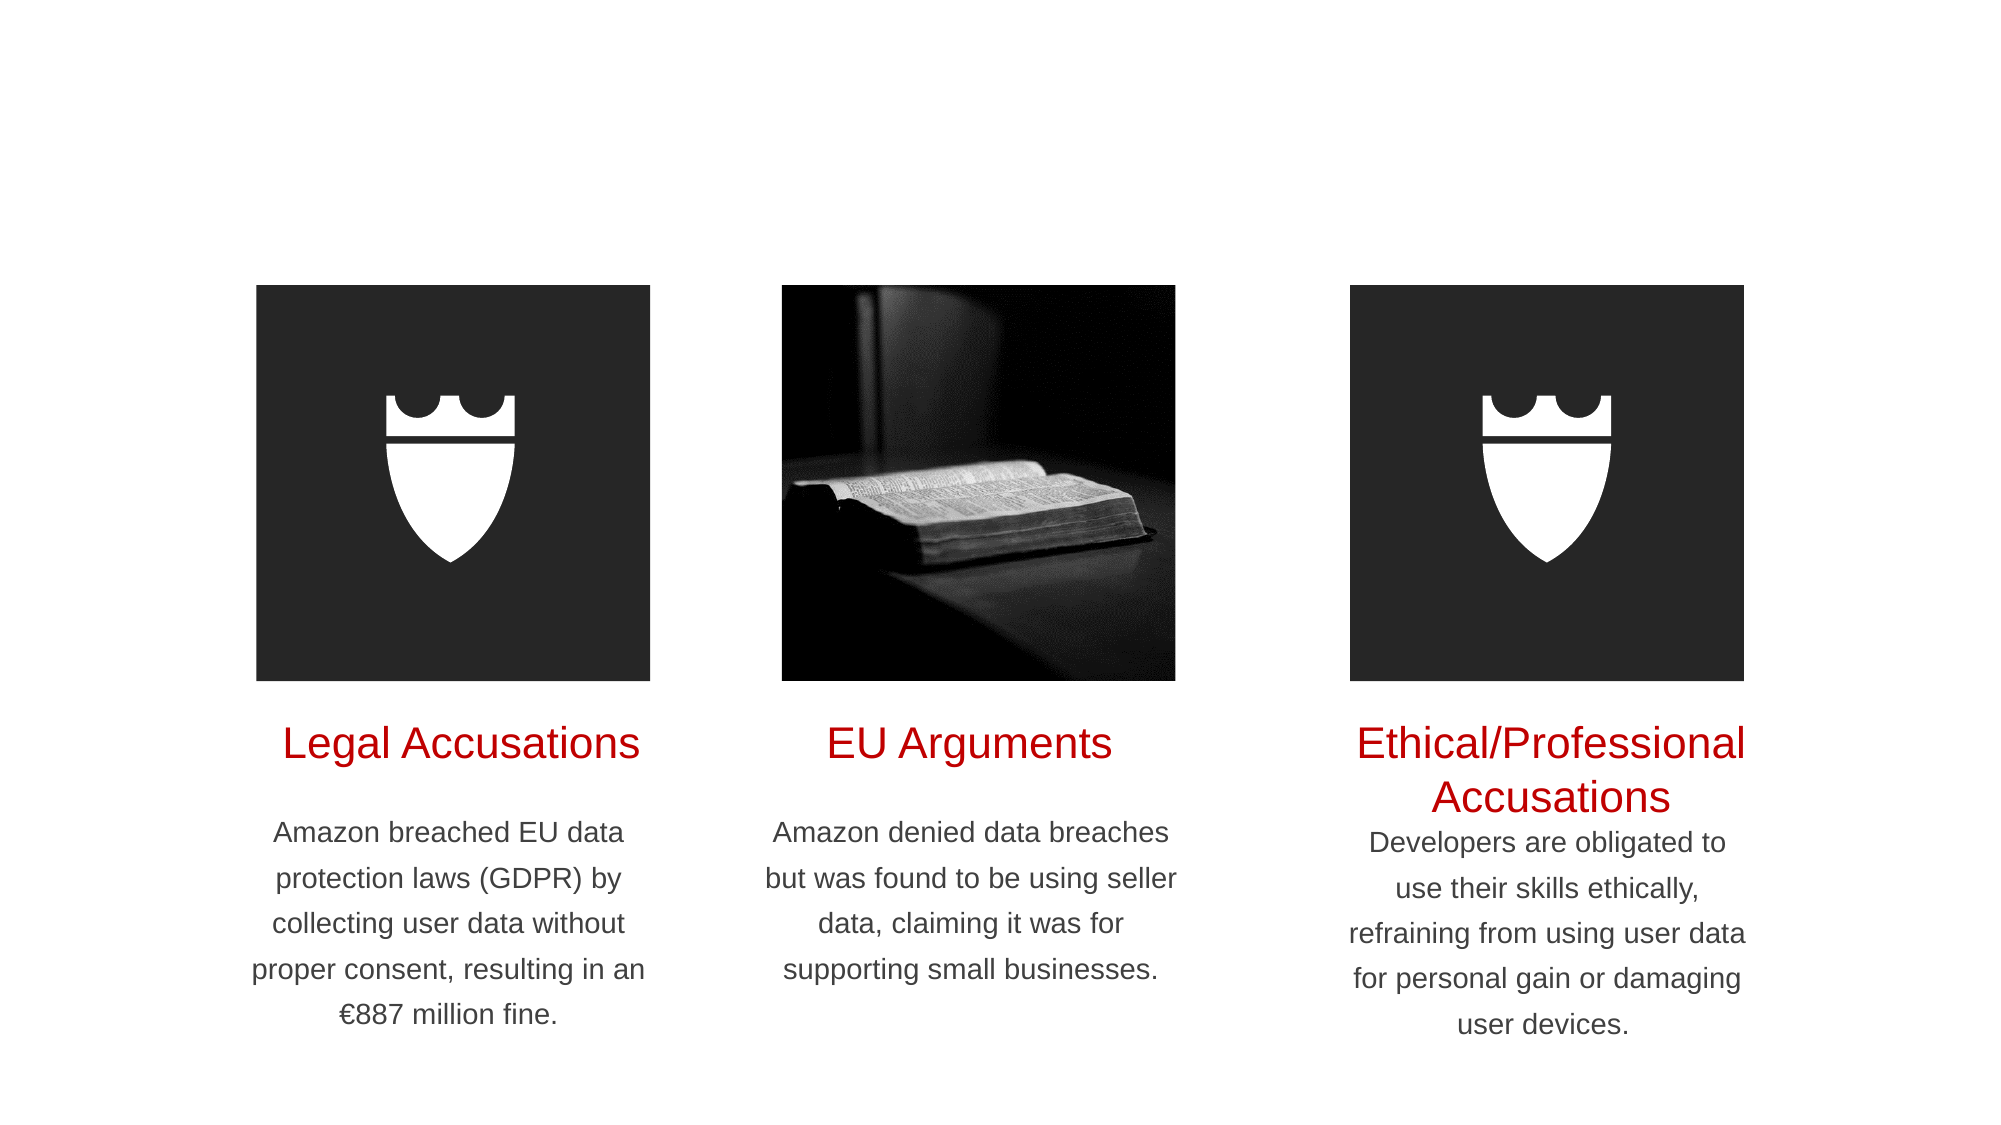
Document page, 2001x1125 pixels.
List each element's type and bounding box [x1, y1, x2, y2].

text_box [227, 706, 671, 1041]
text_box [1326, 706, 1778, 1050]
text_box [1482, 395, 1612, 563]
text_box [256, 285, 651, 682]
text_box [1350, 285, 1744, 682]
picture [781, 284, 1176, 682]
text_box [749, 706, 1193, 995]
text_box [386, 395, 515, 563]
